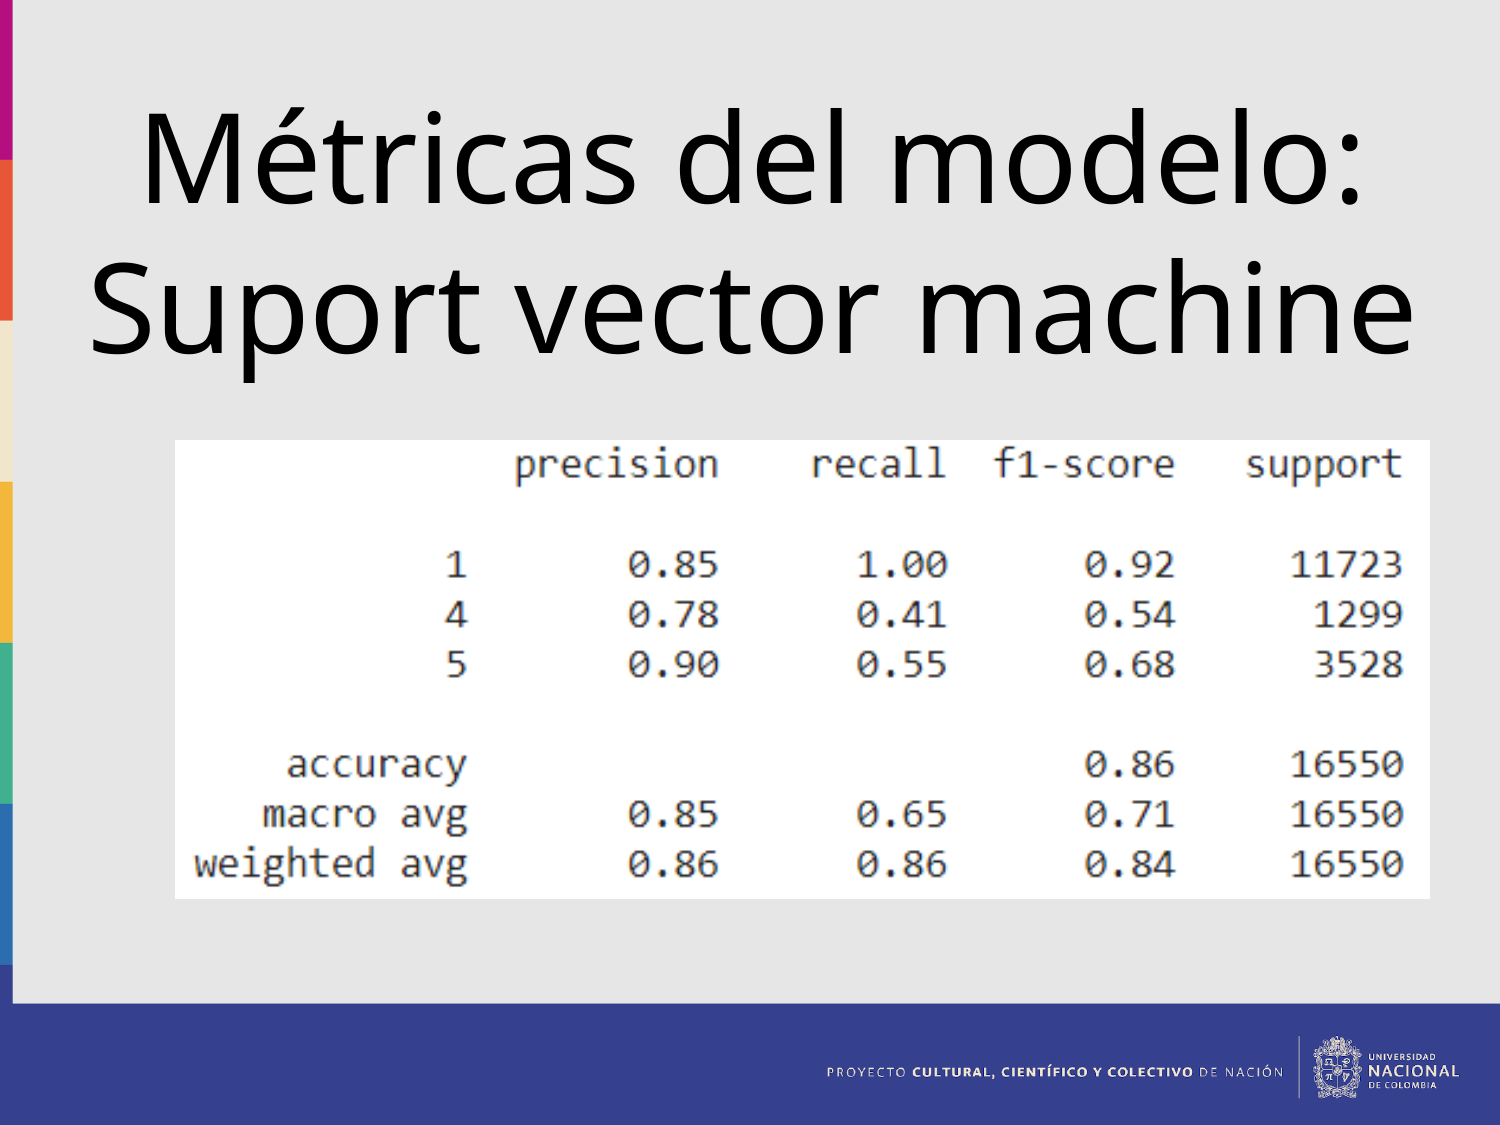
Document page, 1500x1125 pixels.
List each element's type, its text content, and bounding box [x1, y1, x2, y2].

title Métricas del modelo: Suport vector machine [39, 68, 1467, 389]
picture [0, 0, 1500, 1125]
